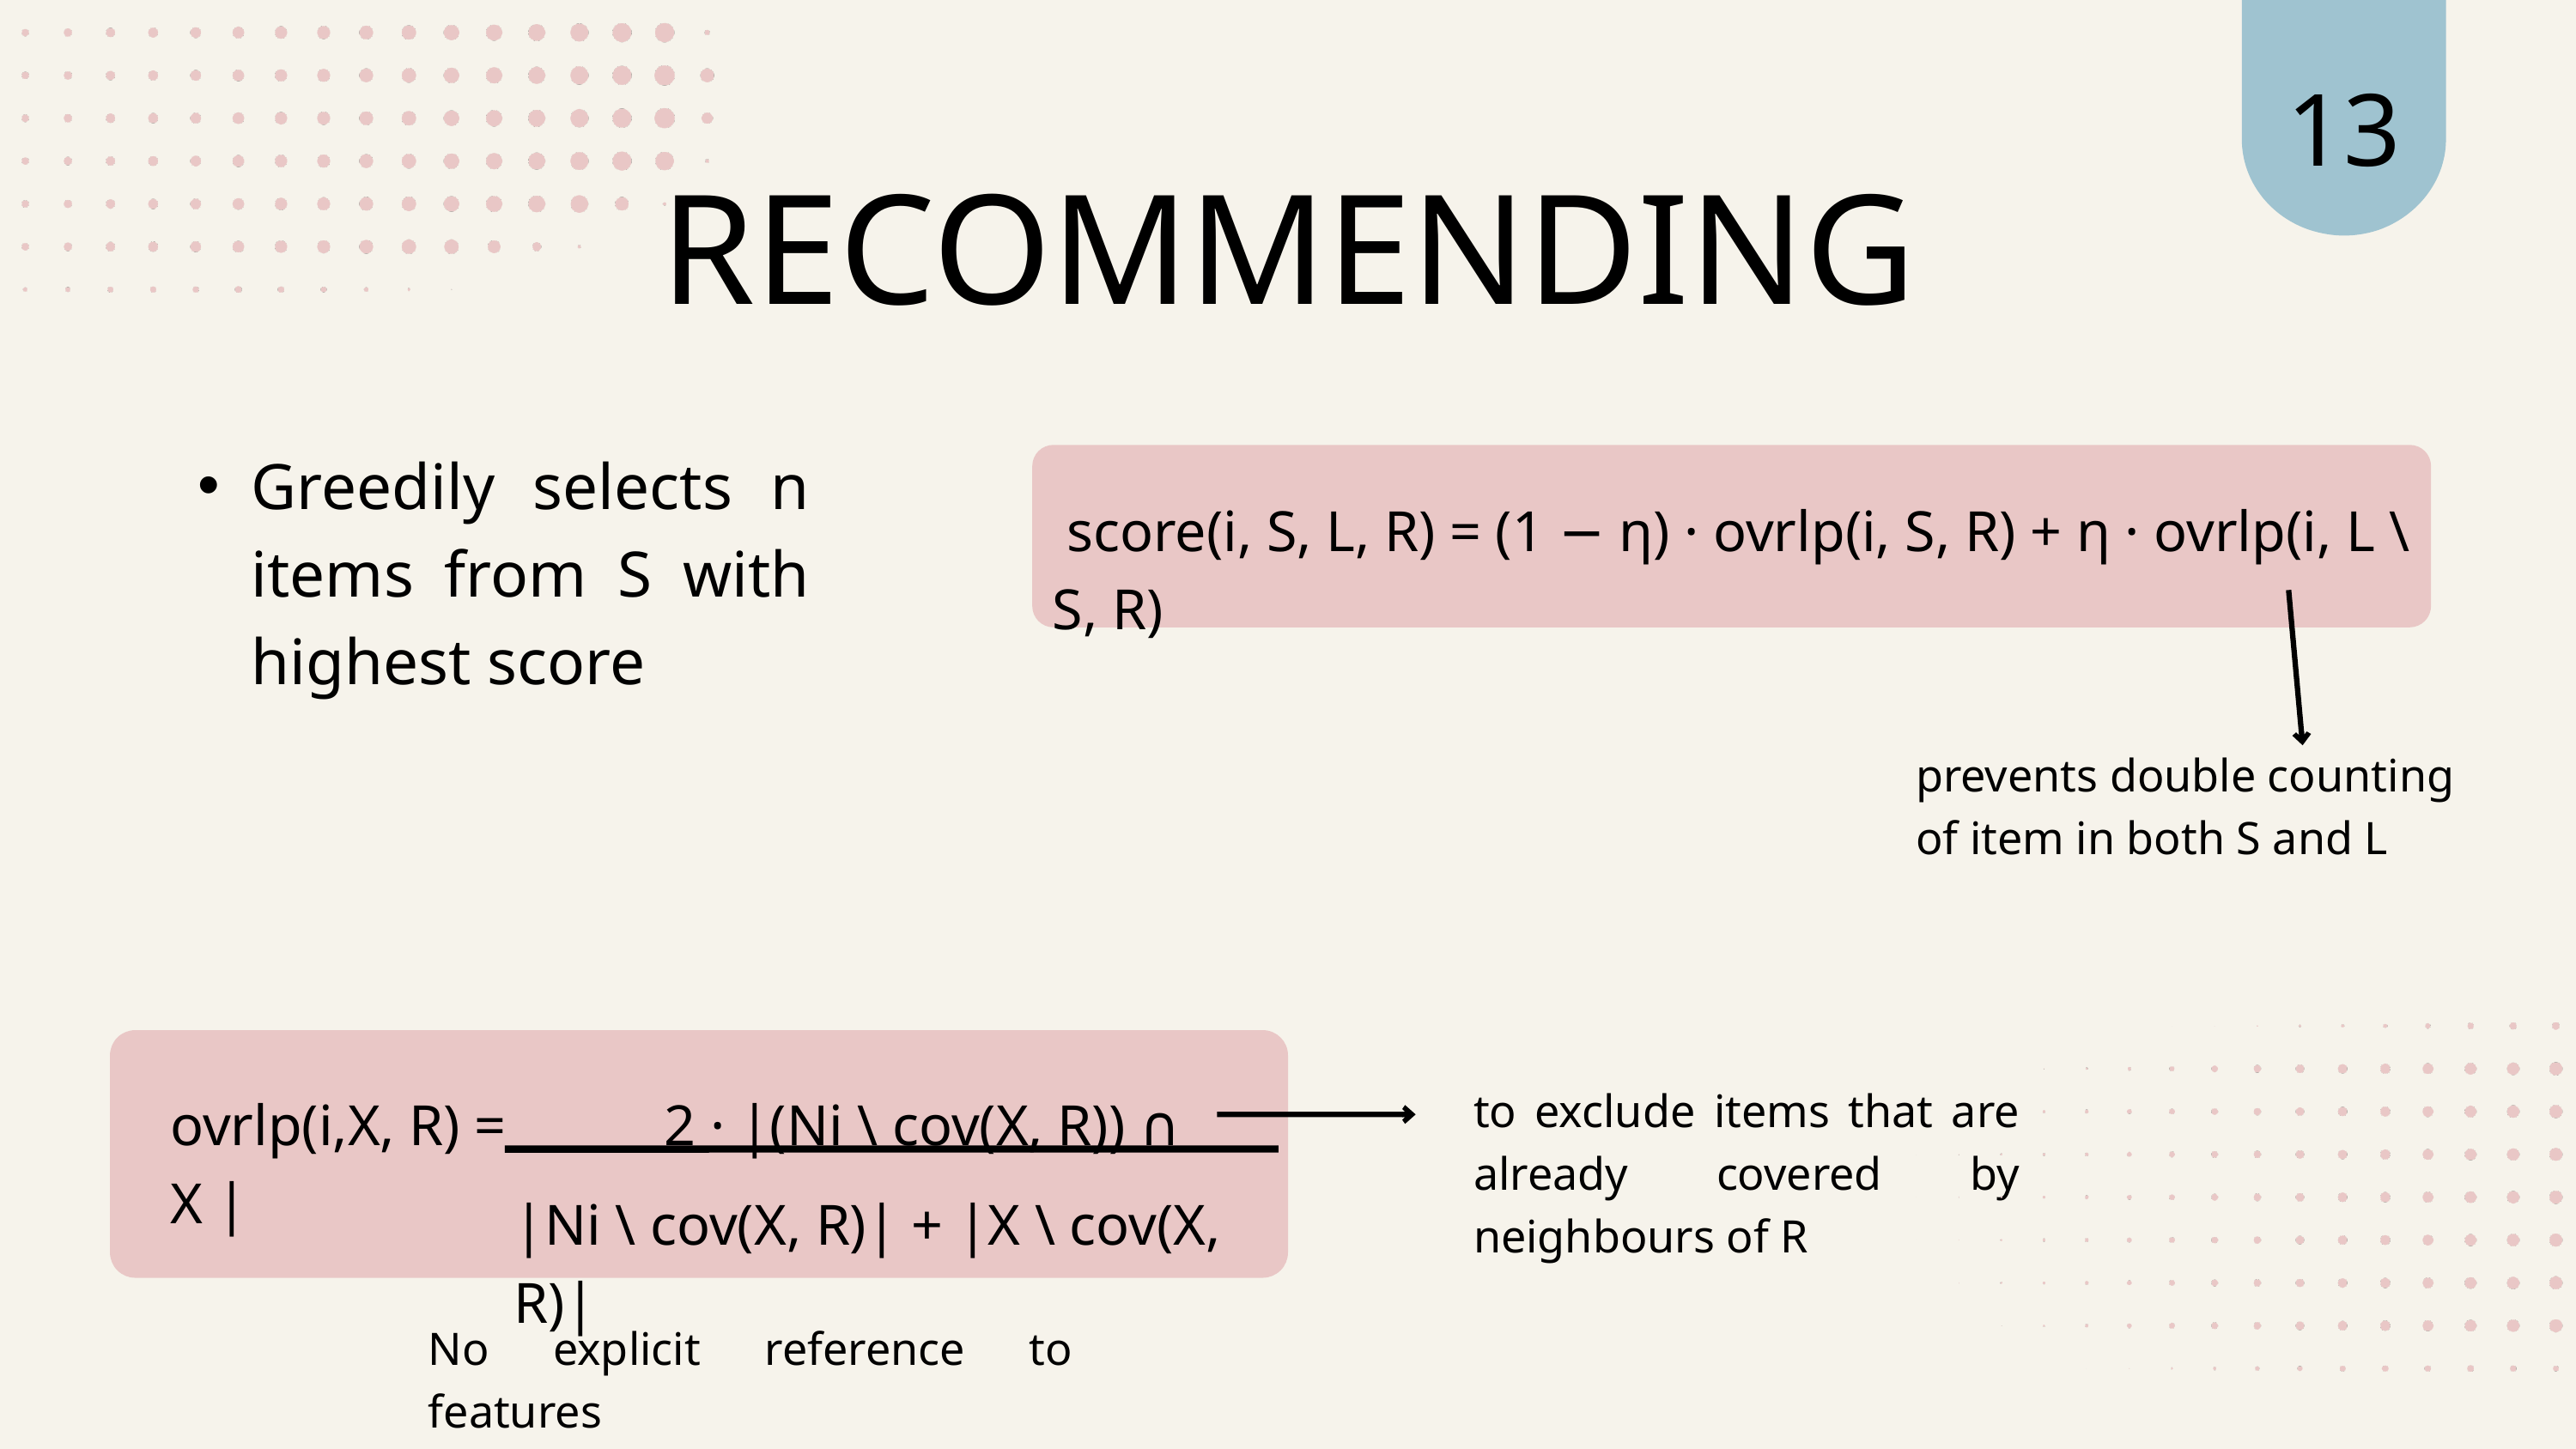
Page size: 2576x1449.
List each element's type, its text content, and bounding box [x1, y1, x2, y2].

text_box No explicit reference to features [428, 1312, 1072, 1437]
text_box [2293, 637, 2308, 746]
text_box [1031, 445, 2432, 628]
text_box RECOMMENDING [144, 122, 2432, 336]
text_box [1916, 1022, 2576, 1372]
text_box prevents double counting of item in both S and L [1916, 738, 2463, 864]
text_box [109, 1029, 1289, 1278]
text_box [2233, 0, 2455, 236]
text_box Greedily selects n items from S with highest score [144, 433, 810, 698]
text_box to exclude items that are already covered by neighbours of R [1473, 1074, 1916, 1263]
text_box [0, 0, 714, 293]
